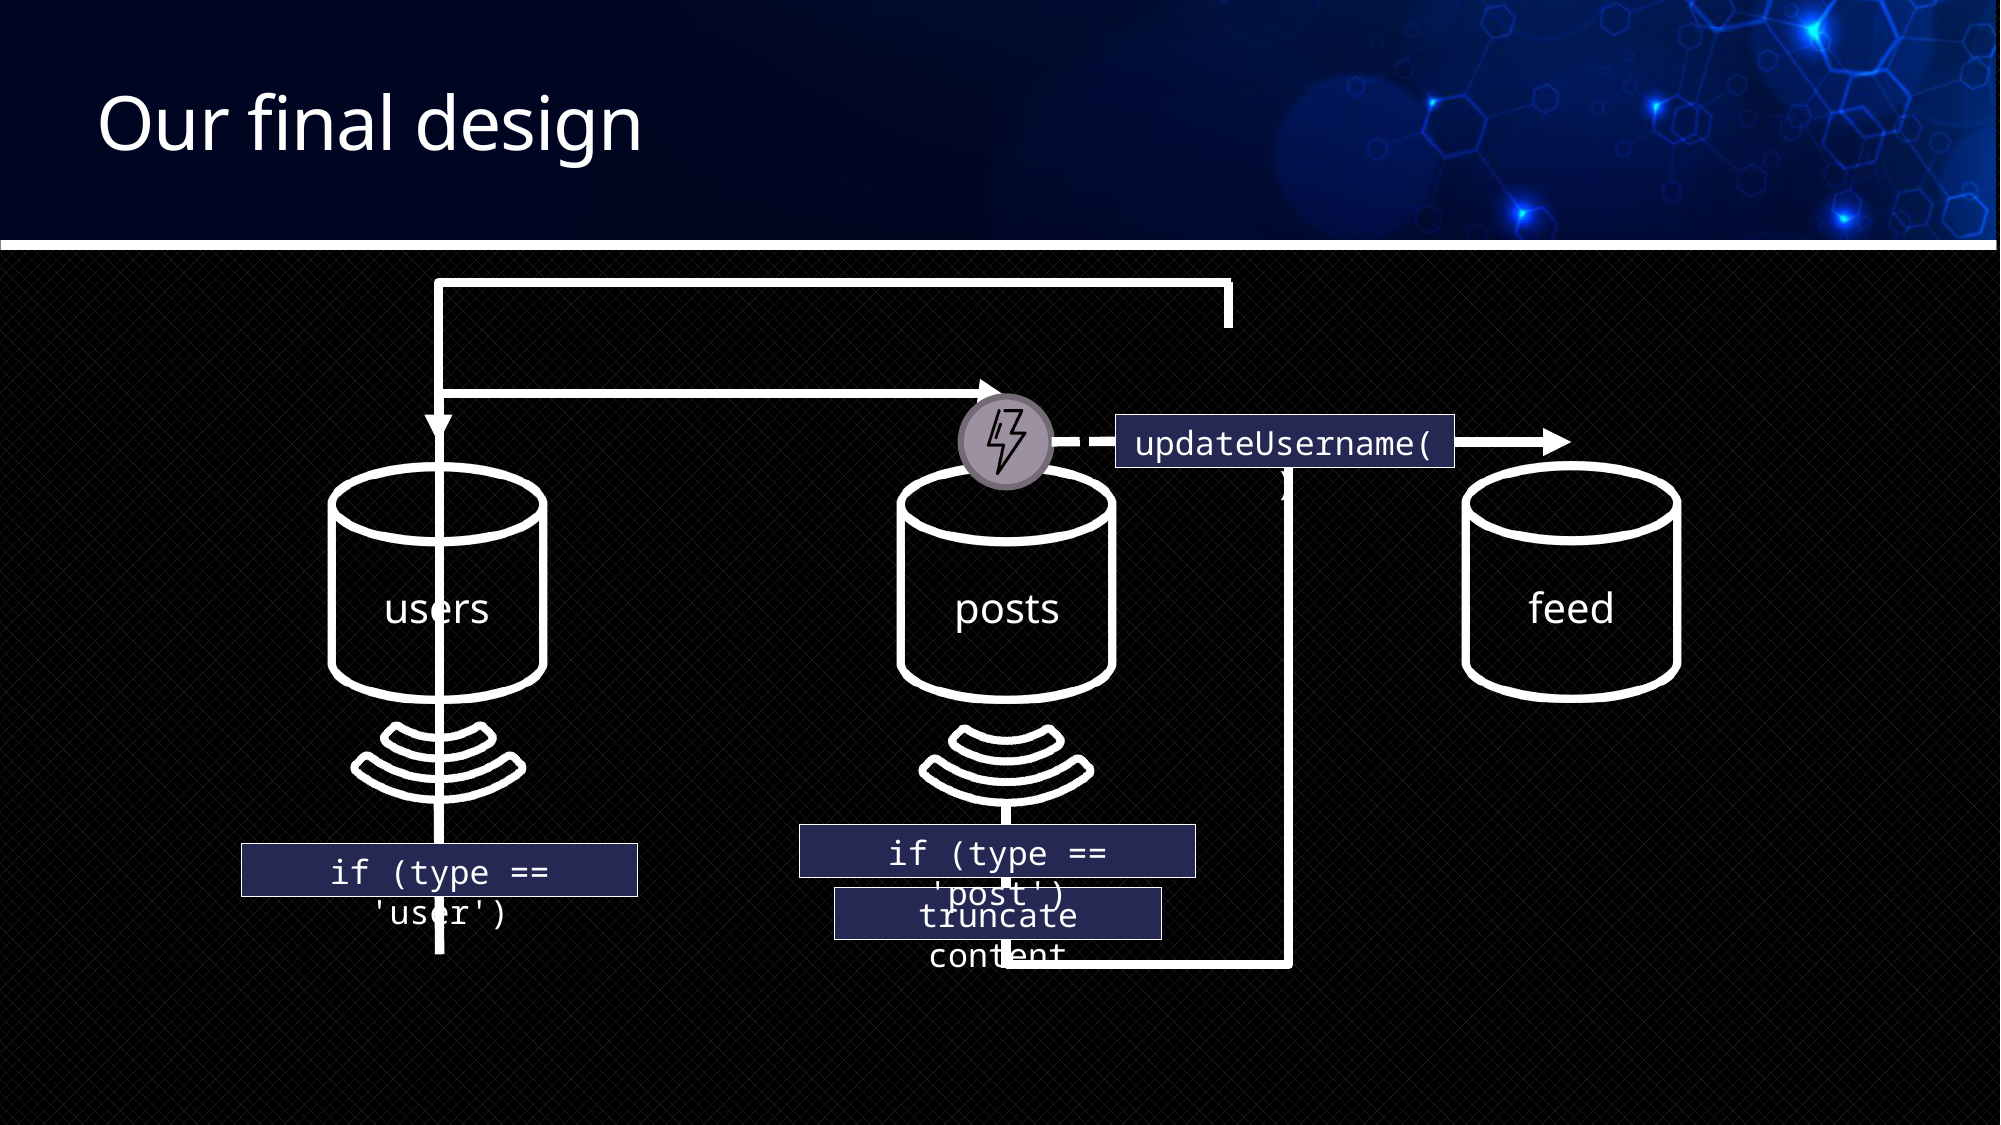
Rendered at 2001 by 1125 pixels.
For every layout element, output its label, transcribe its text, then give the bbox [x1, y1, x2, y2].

text_box if (type == 'user') [241, 843, 438, 897]
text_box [1005, 441, 1572, 965]
picture [1572, 461, 1692, 703]
picture [941, 706, 1005, 836]
title Our final design [96, 75, 1597, 166]
text_box updateUsername() [1232, 414, 1455, 441]
picture [0, 0, 2000, 250]
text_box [438, 282, 1232, 444]
picture [316, 462, 439, 843]
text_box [960, 444, 1005, 488]
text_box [439, 444, 1005, 951]
